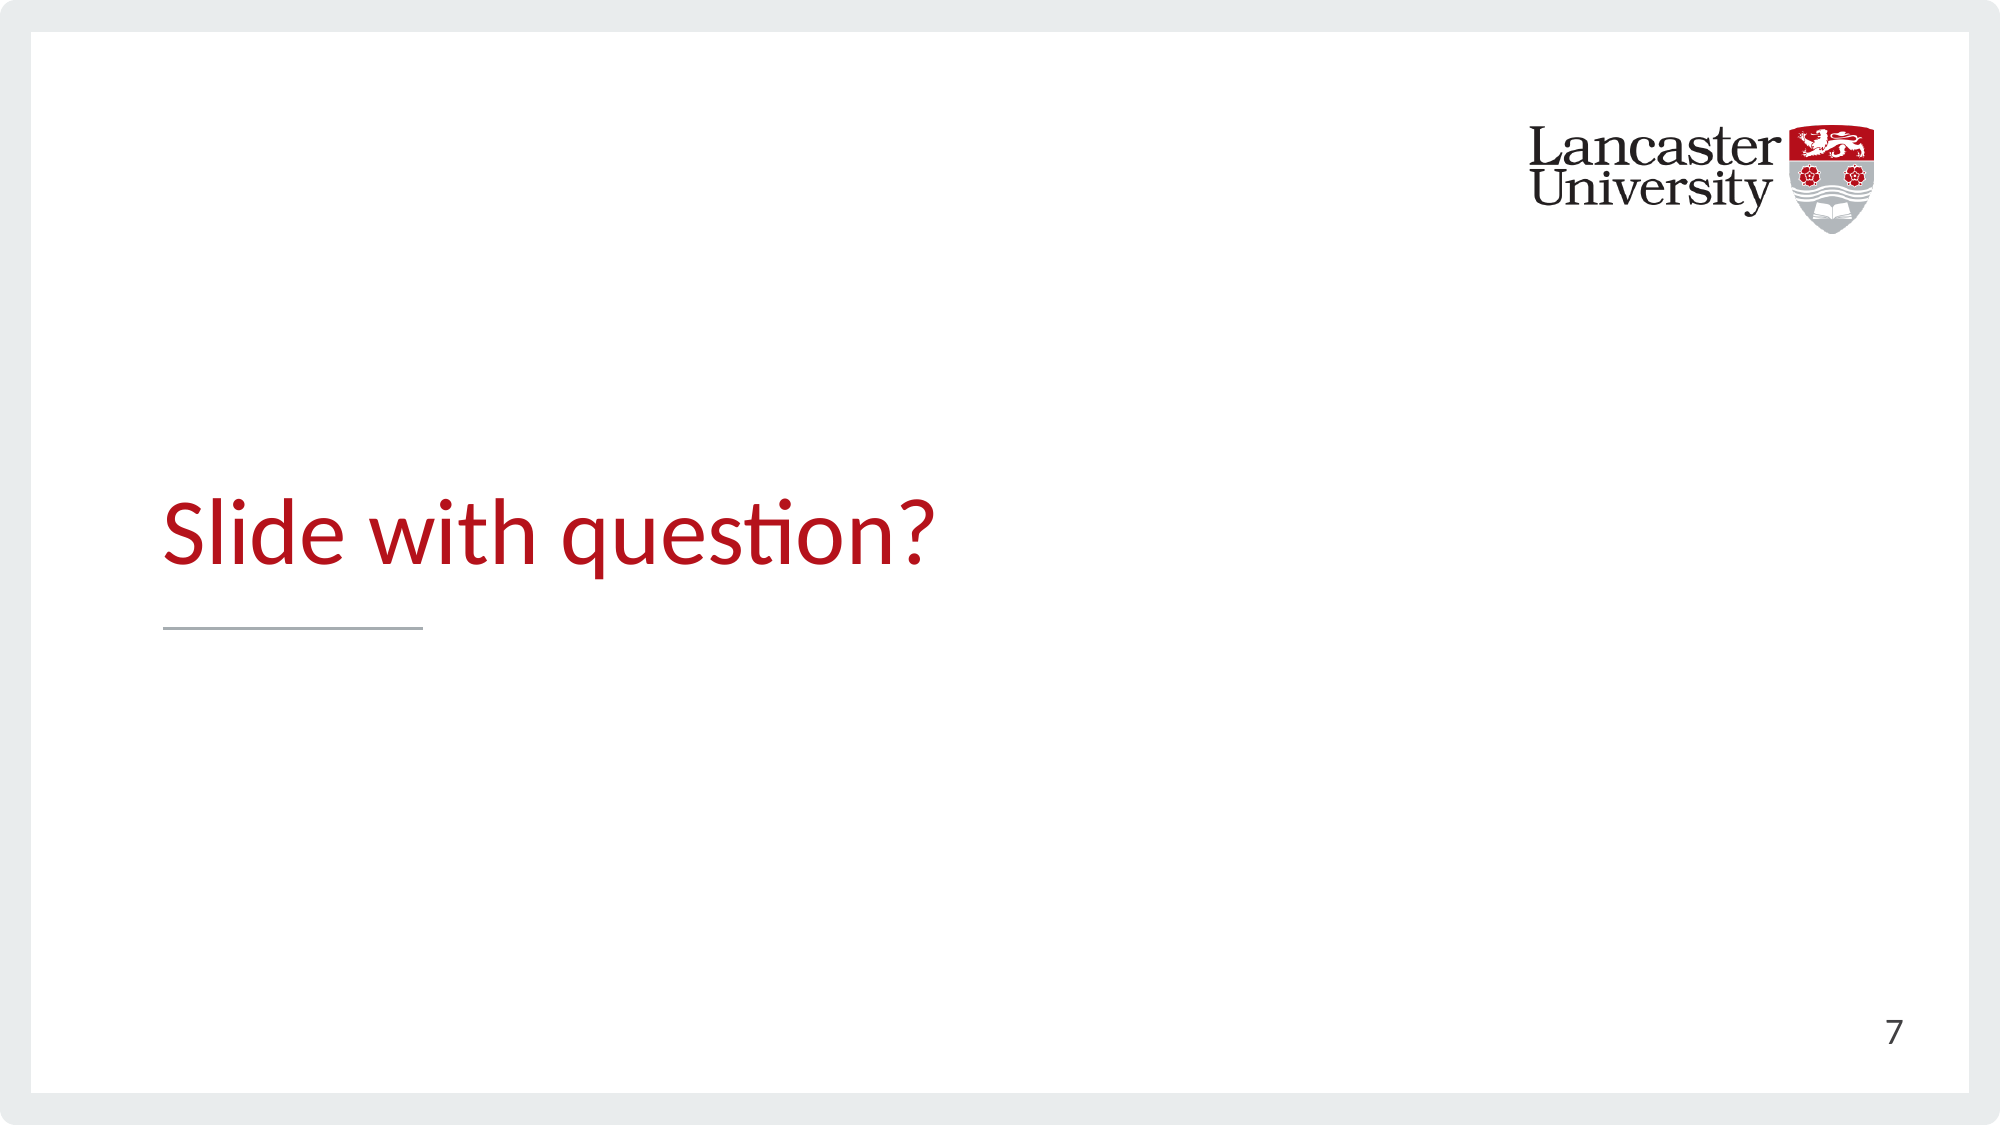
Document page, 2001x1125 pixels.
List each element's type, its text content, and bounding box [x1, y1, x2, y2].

slide_number 7 [1468, 999, 1919, 1060]
title Slide with question? [147, 361, 1774, 592]
